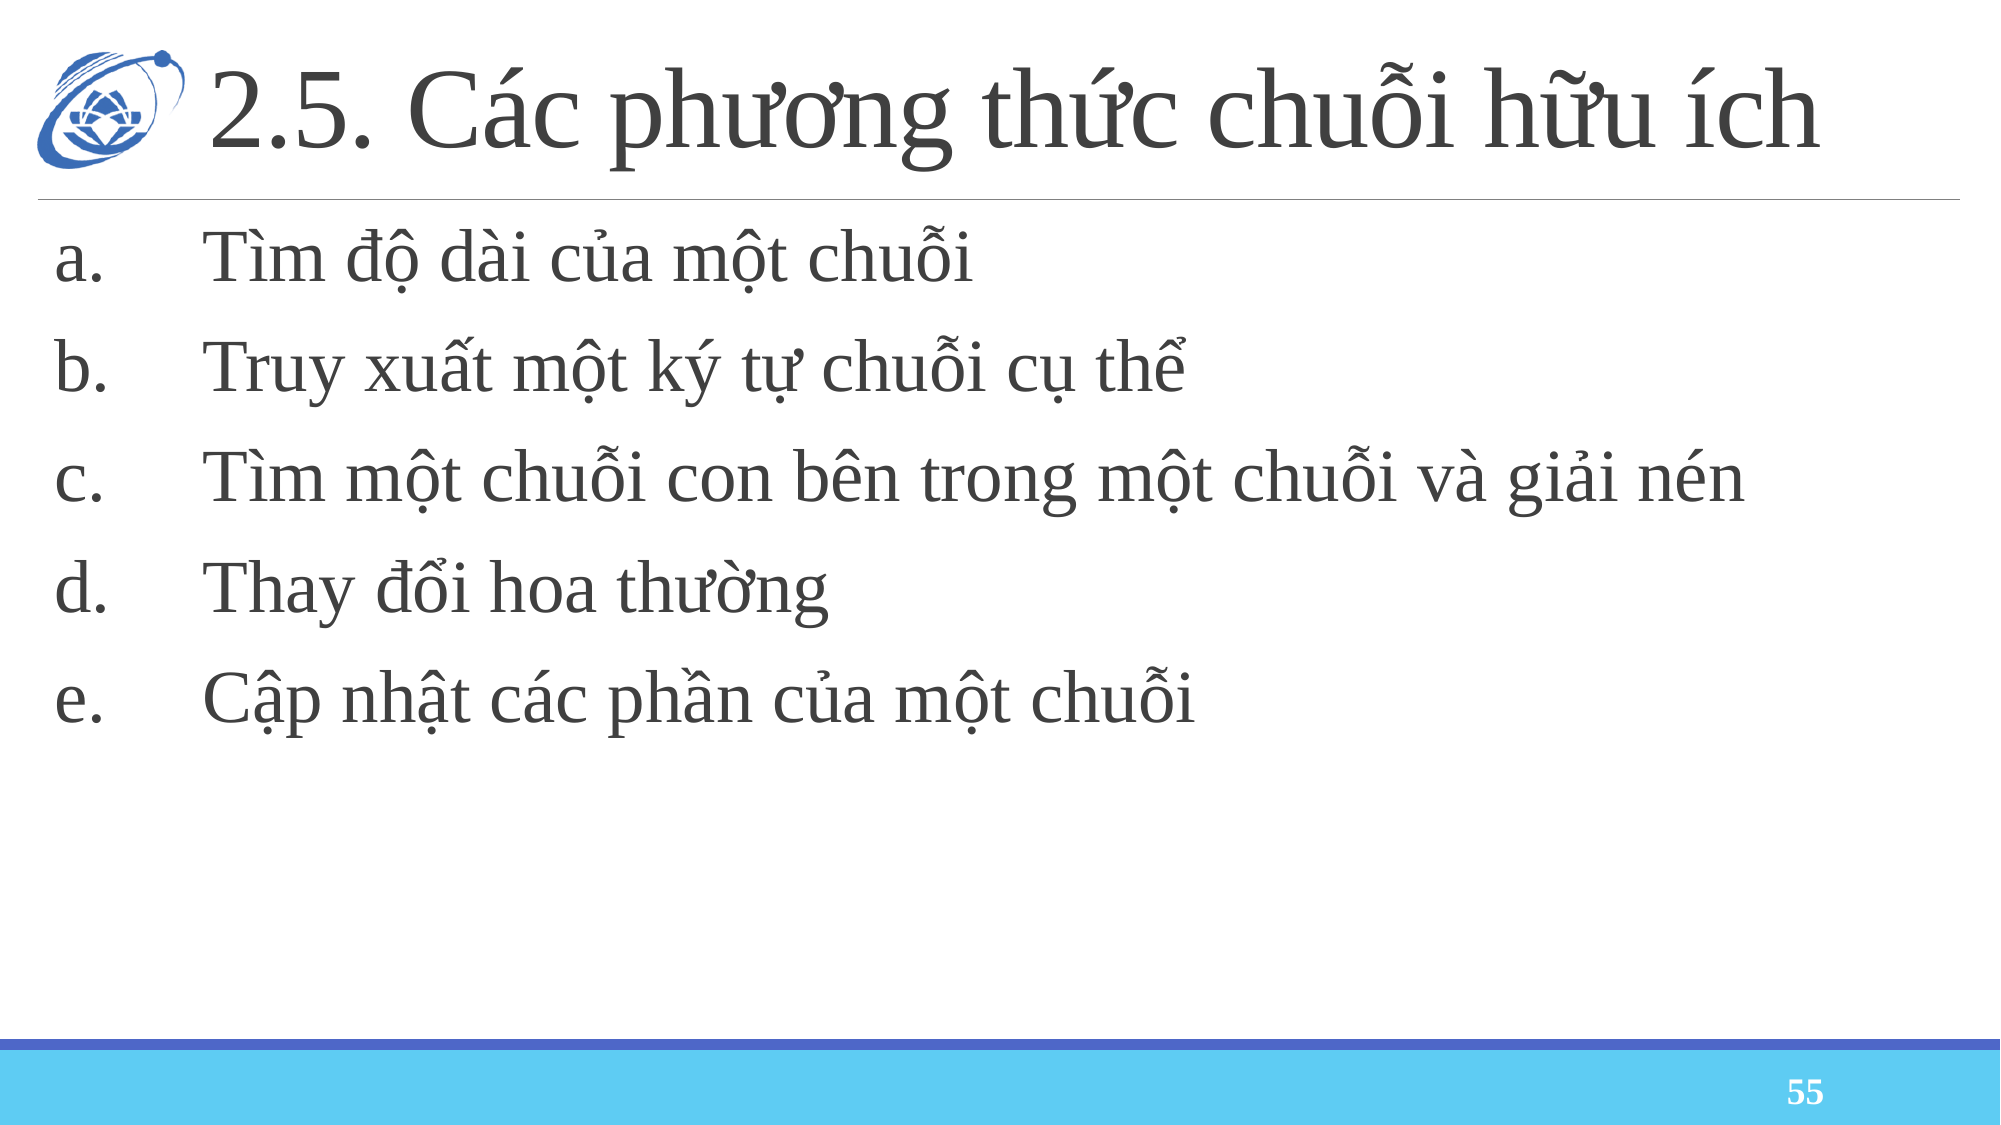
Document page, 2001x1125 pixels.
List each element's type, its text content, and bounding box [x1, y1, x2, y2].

slide_number 55 [1624, 1059, 1840, 1120]
picture [37, 34, 185, 183]
list a. Tìm độ dài của một chuỗi b. Truy xuất một ký tự chuỗi cụ thể c. Tìm một chuỗi con bên trong một chuỗi và giải nén d. Thay đổi hoa thường e. Cập nhật các phần của một chuỗi [37, 209, 1961, 1011]
title 2.5. Các phương thức chuỗi hữu ích [193, 47, 1961, 192]
